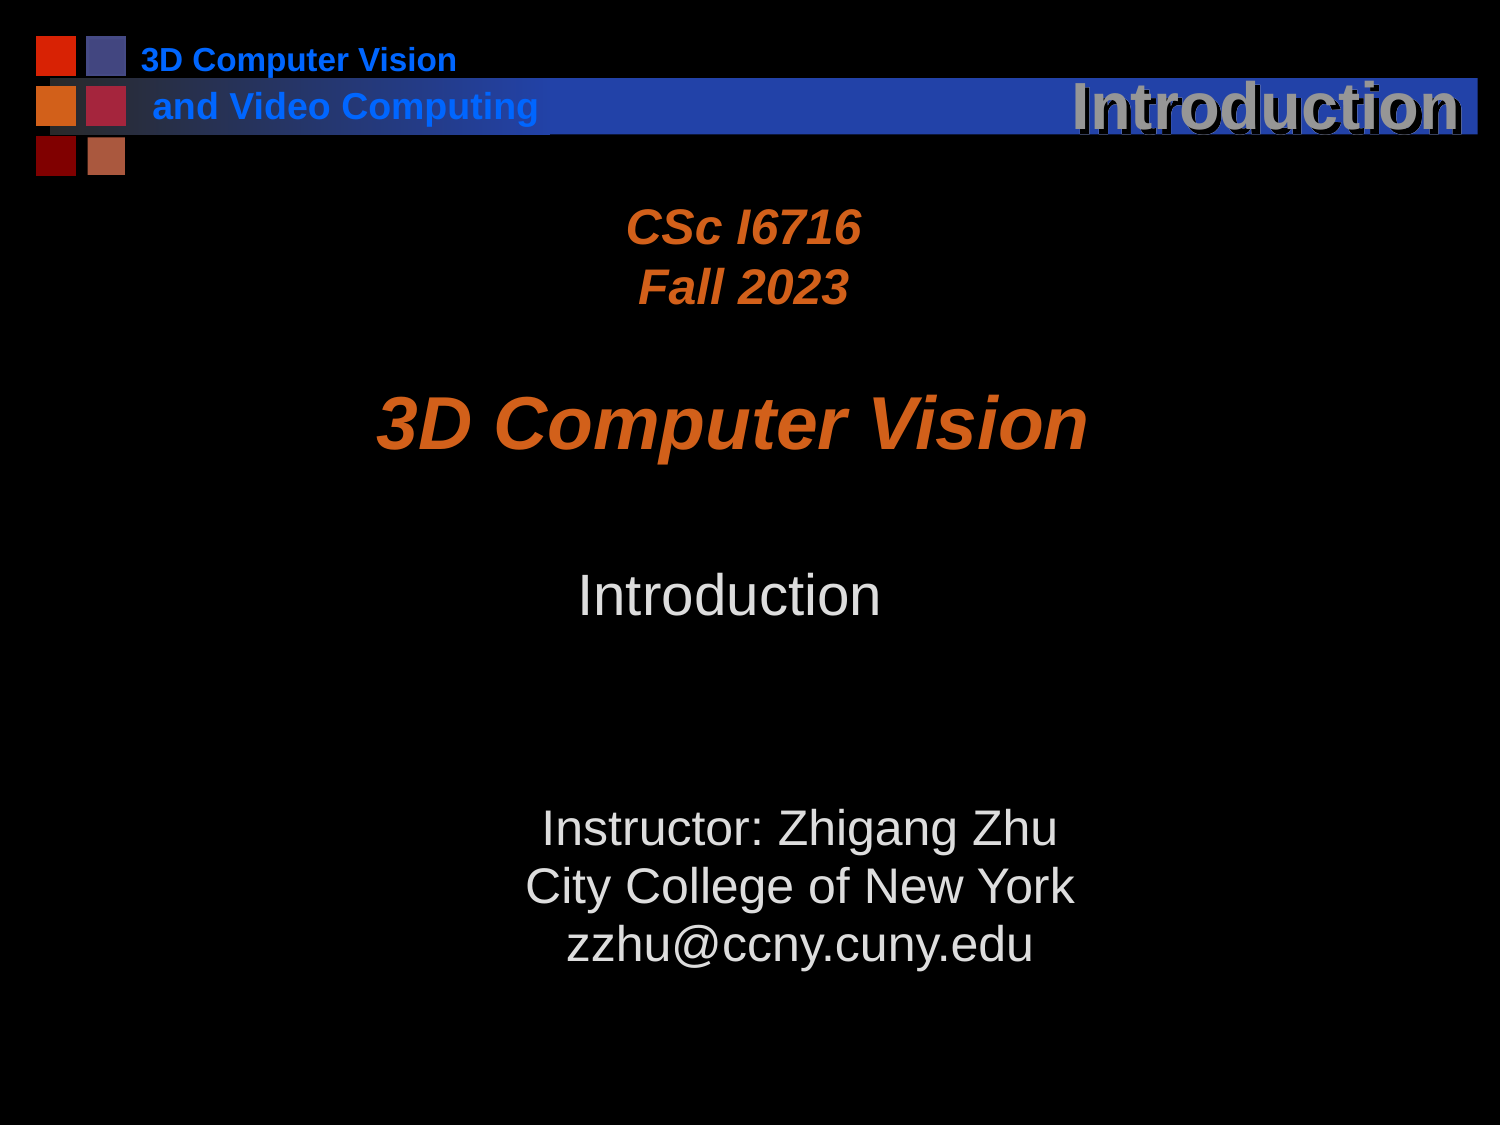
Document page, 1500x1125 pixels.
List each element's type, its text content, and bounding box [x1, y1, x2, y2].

title Introduction [1032, 61, 1500, 151]
text_box CSc I6716 Fall 2023 3D Computer Vision [62, 187, 1425, 563]
list Instructor: Zhigang Zhu City College of New York zzhu@ccny.cuny.edu [474, 799, 1126, 1039]
text_box Introduction [562, 549, 1125, 650]
